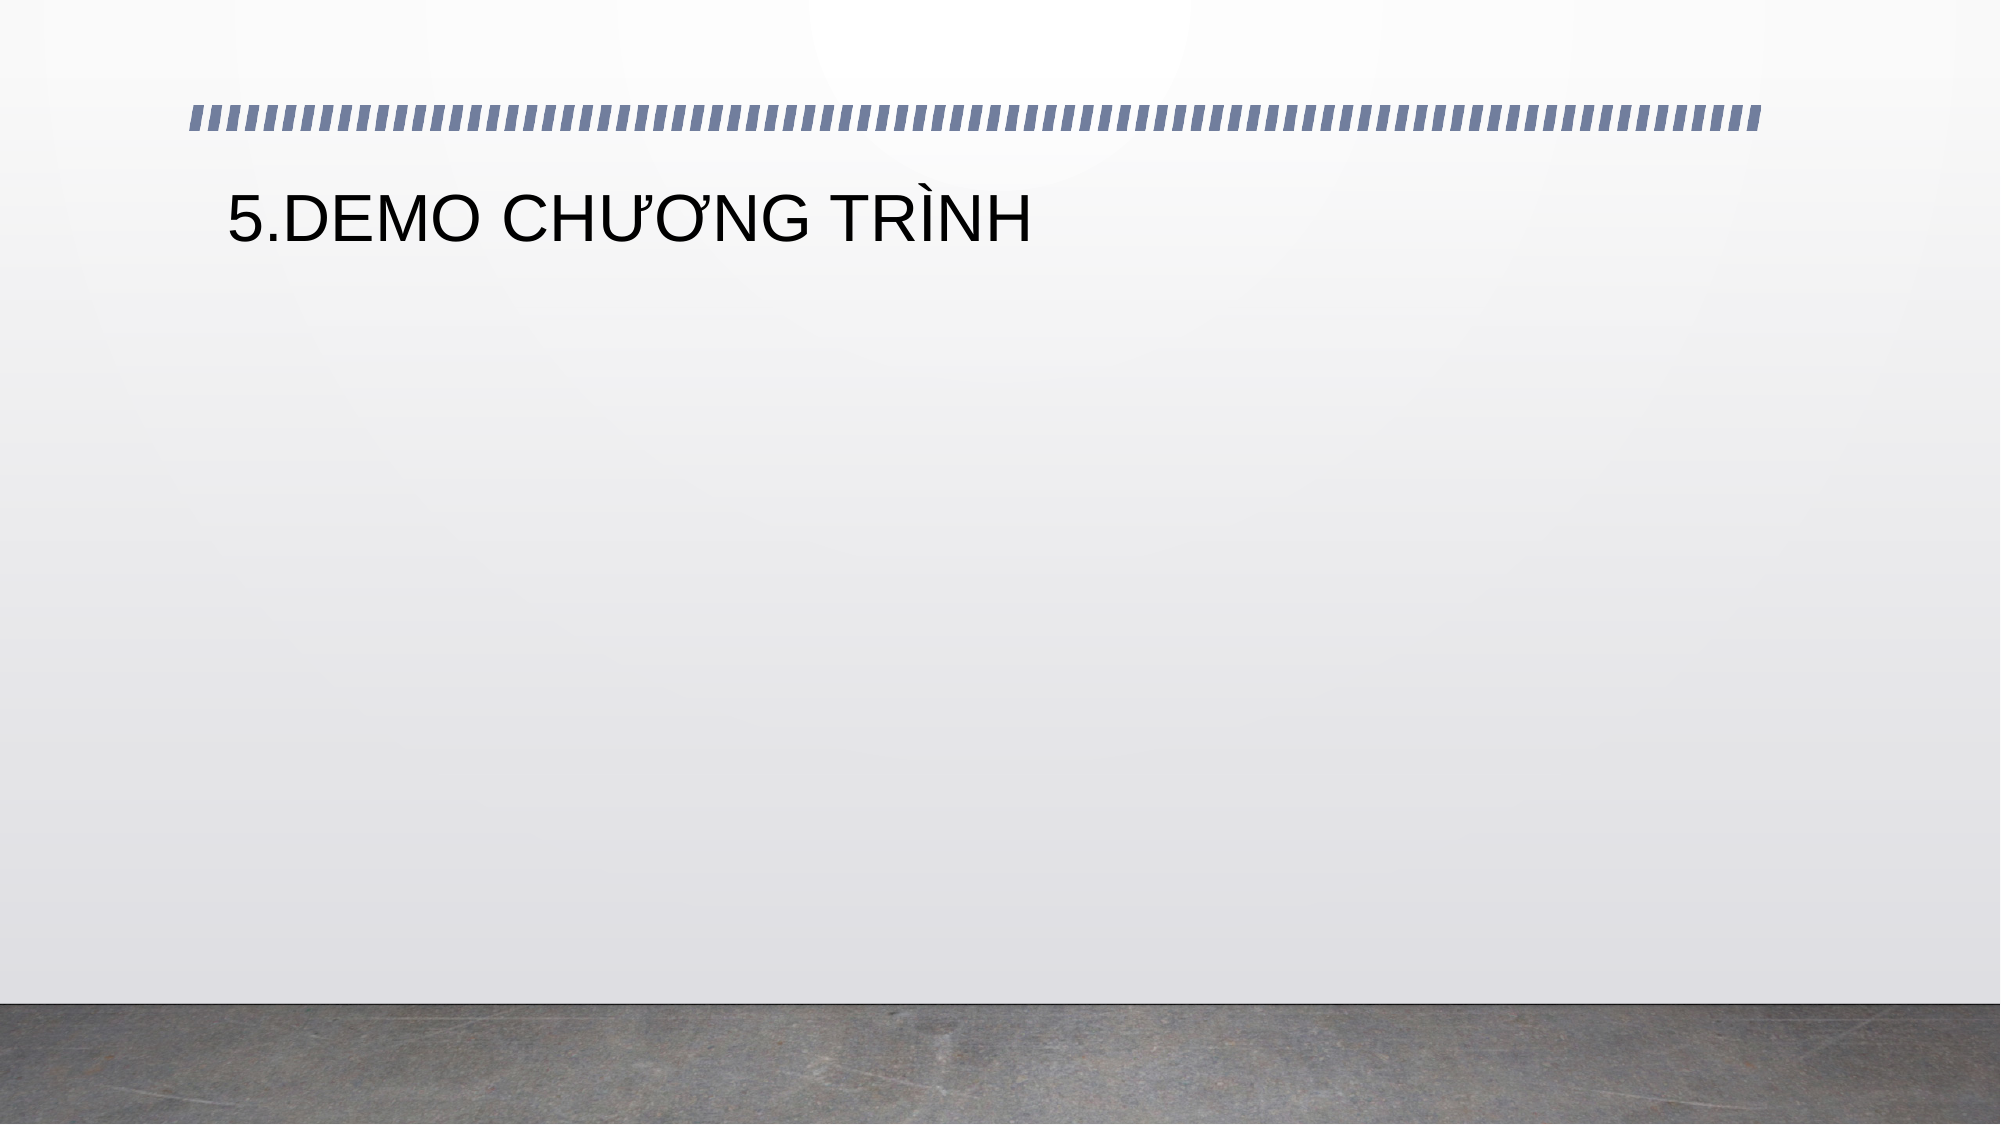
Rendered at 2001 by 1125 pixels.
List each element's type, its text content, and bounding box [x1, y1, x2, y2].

picture [0, 1004, 2000, 1124]
title 5.DEMO CHƯƠNG TRÌNH [212, 176, 1788, 349]
